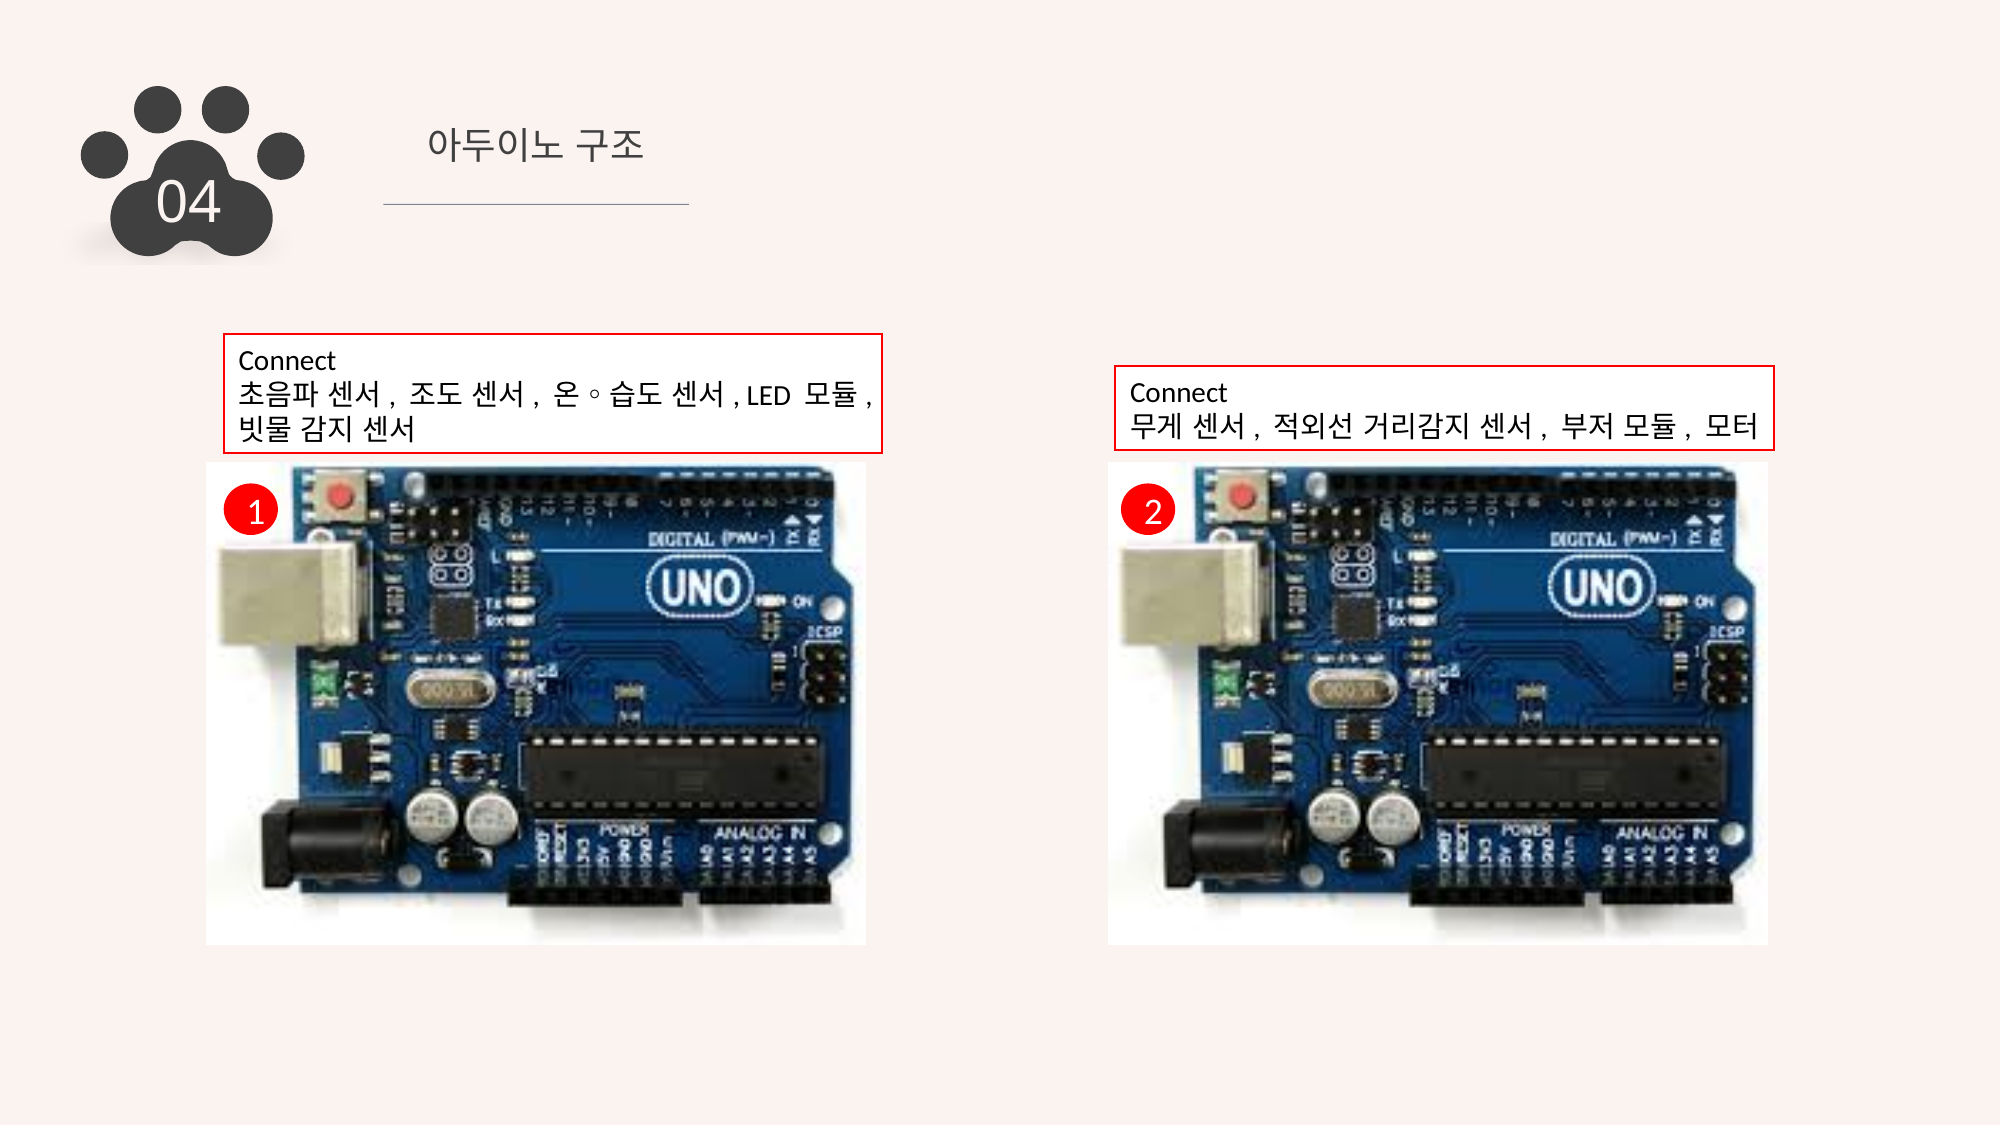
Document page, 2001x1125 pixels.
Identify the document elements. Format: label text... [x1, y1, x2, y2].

title 아두이노 구조 [278, 120, 795, 177]
text_box Connect 무게 센서, 적외선 거리감지 센서, 부저 모듈, 모터 [1114, 365, 1775, 451]
list 04 [116, 165, 261, 244]
picture [1108, 462, 1768, 945]
text_box Connect 초음파 센서, 조도 센서, 온◦습도 센서, LED 모듈, 빗물 감지 센서 [223, 333, 883, 454]
picture [206, 462, 866, 945]
